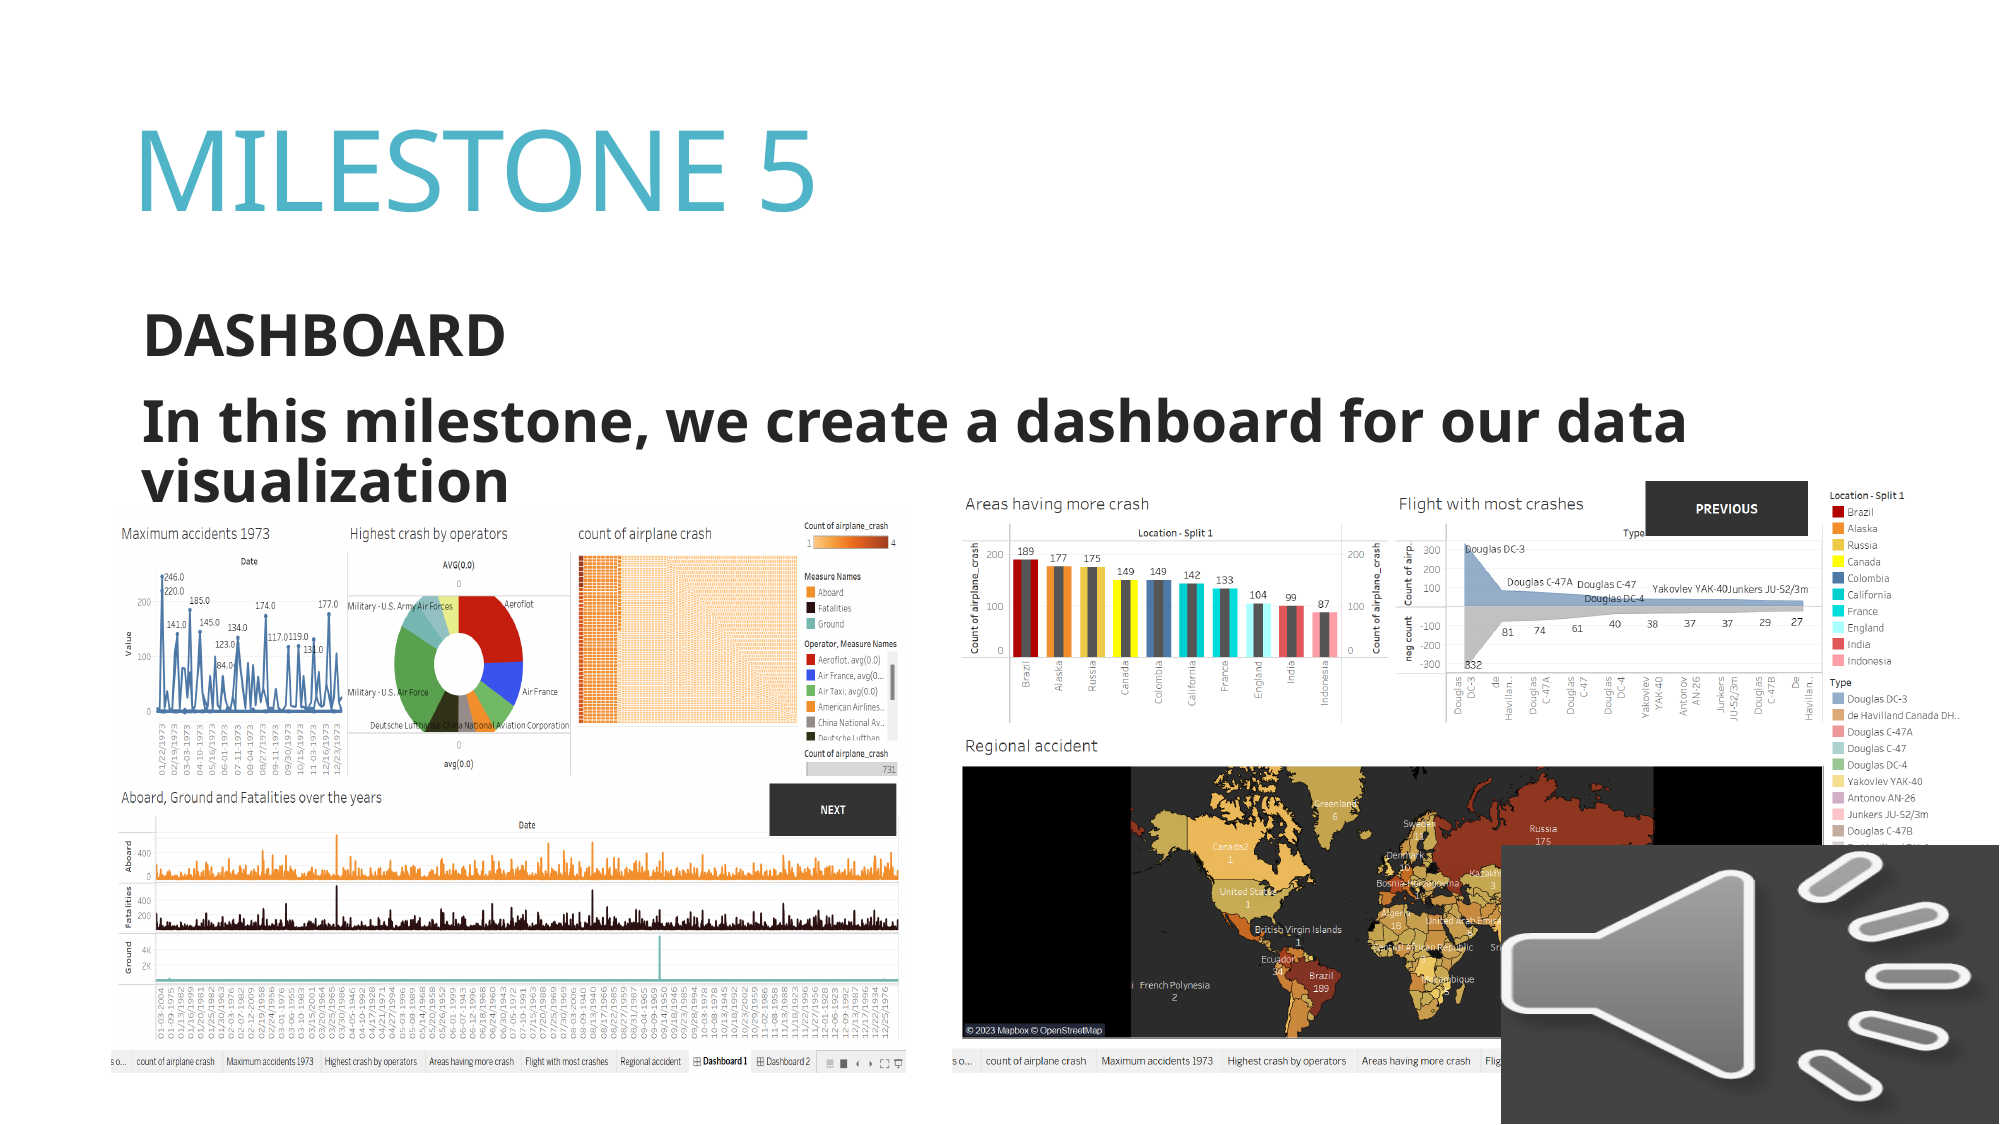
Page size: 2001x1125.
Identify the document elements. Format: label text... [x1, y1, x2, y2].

list DASHBOARD In this milestone, we create a dashboard for our data visualization [111, 301, 1876, 948]
picture [110, 509, 906, 1073]
picture [952, 478, 2000, 1125]
title MILESTONE 5 [116, 52, 1884, 302]
